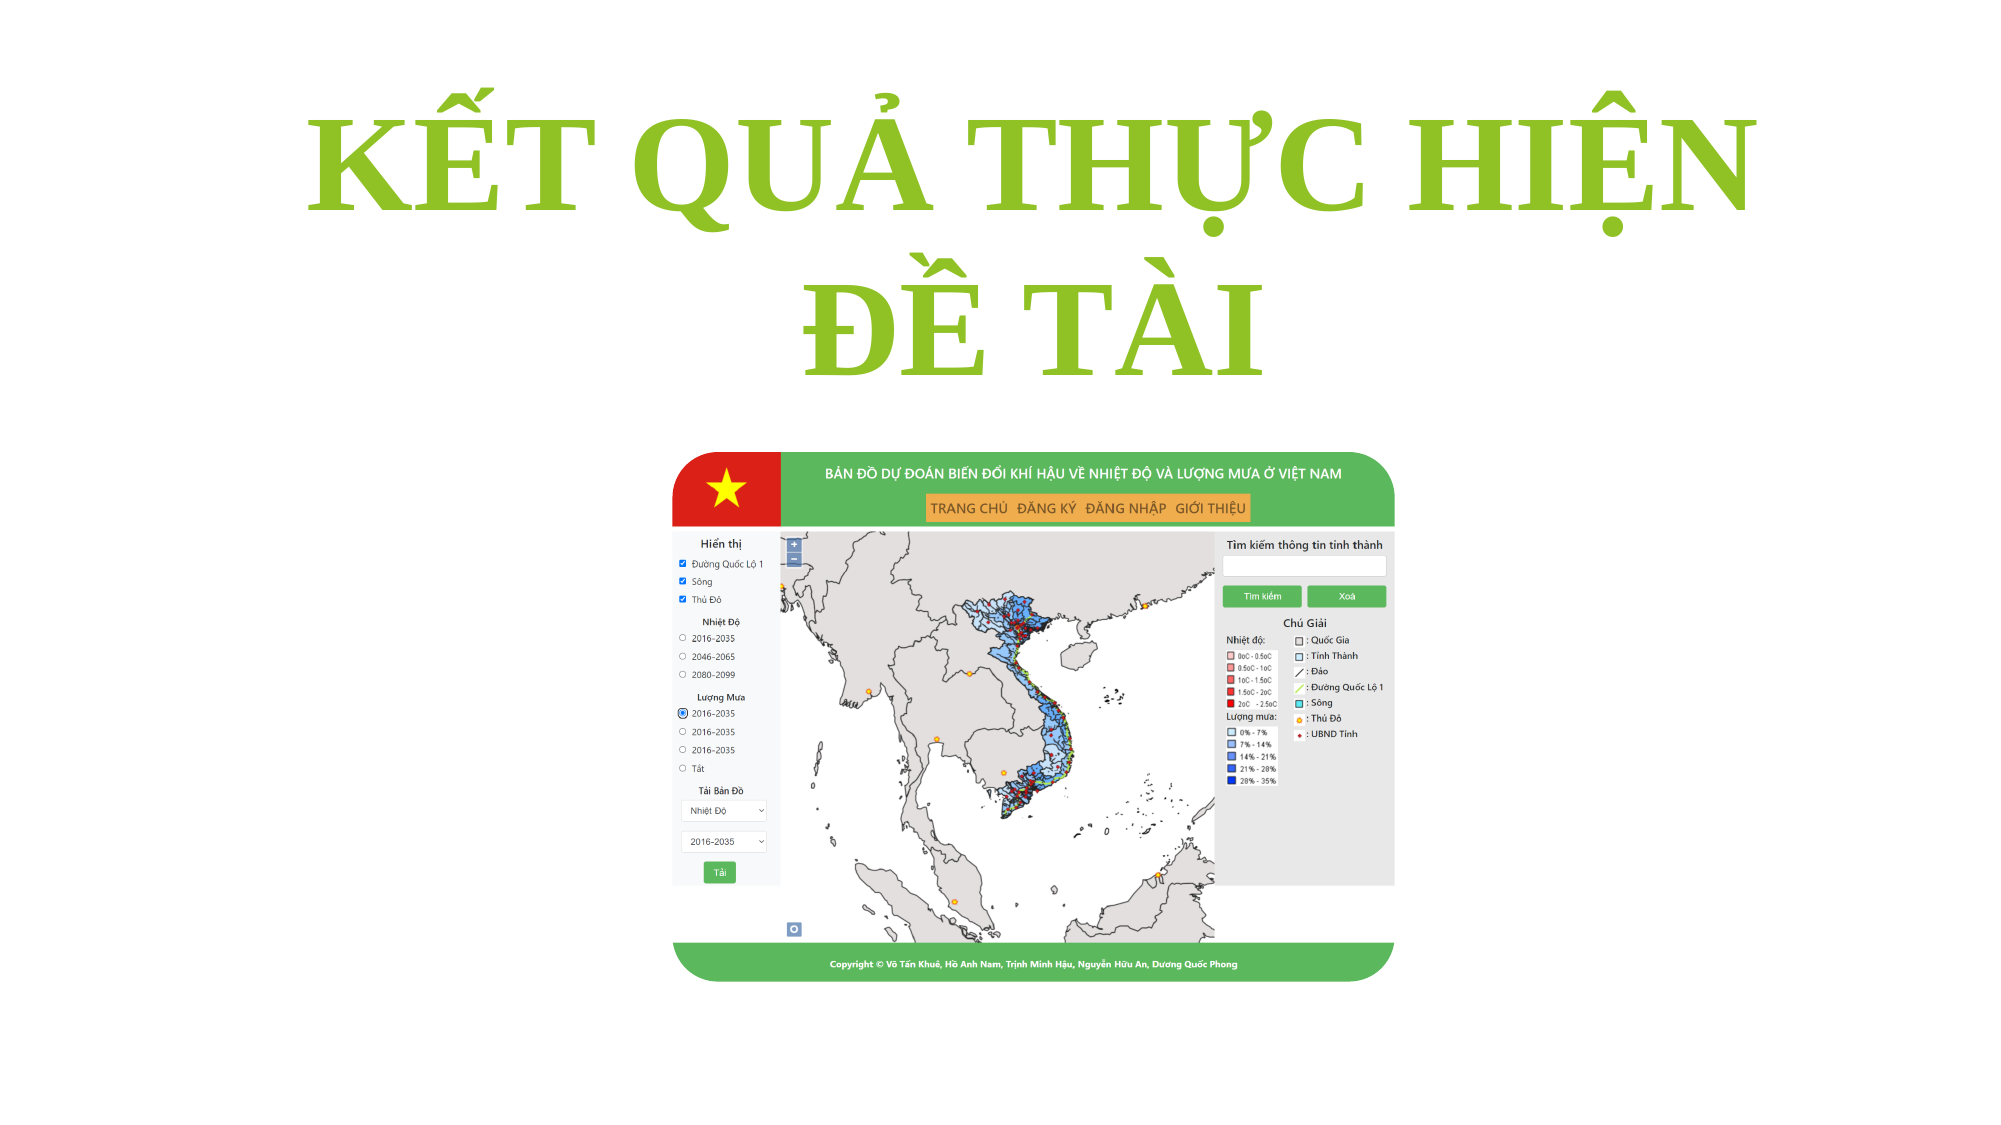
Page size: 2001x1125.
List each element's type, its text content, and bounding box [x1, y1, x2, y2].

picture [671, 451, 1396, 983]
title KẾT QUẢ THỰC HIỆN ĐỀ TÀI [204, 65, 1863, 473]
